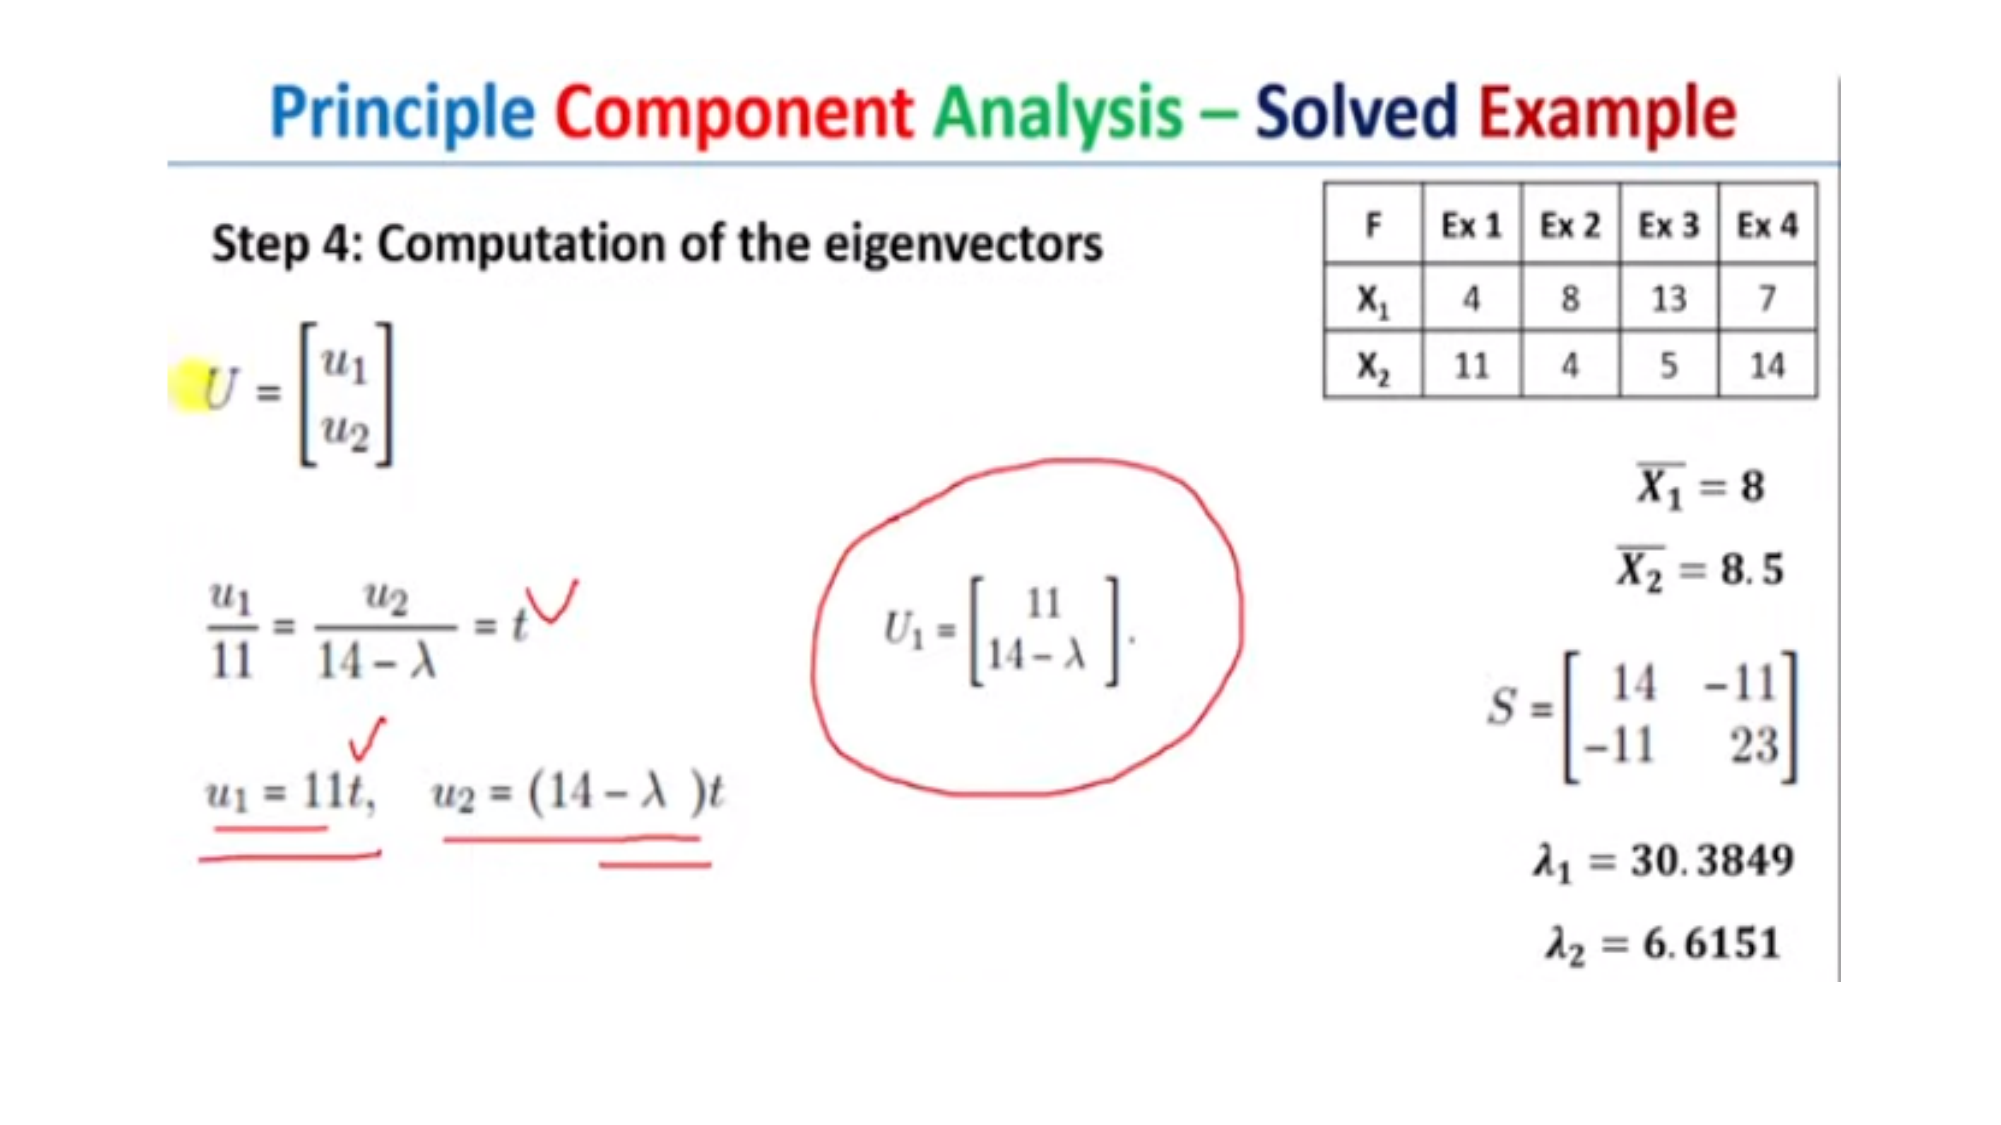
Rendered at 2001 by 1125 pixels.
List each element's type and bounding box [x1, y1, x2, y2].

picture [137, 59, 1841, 982]
